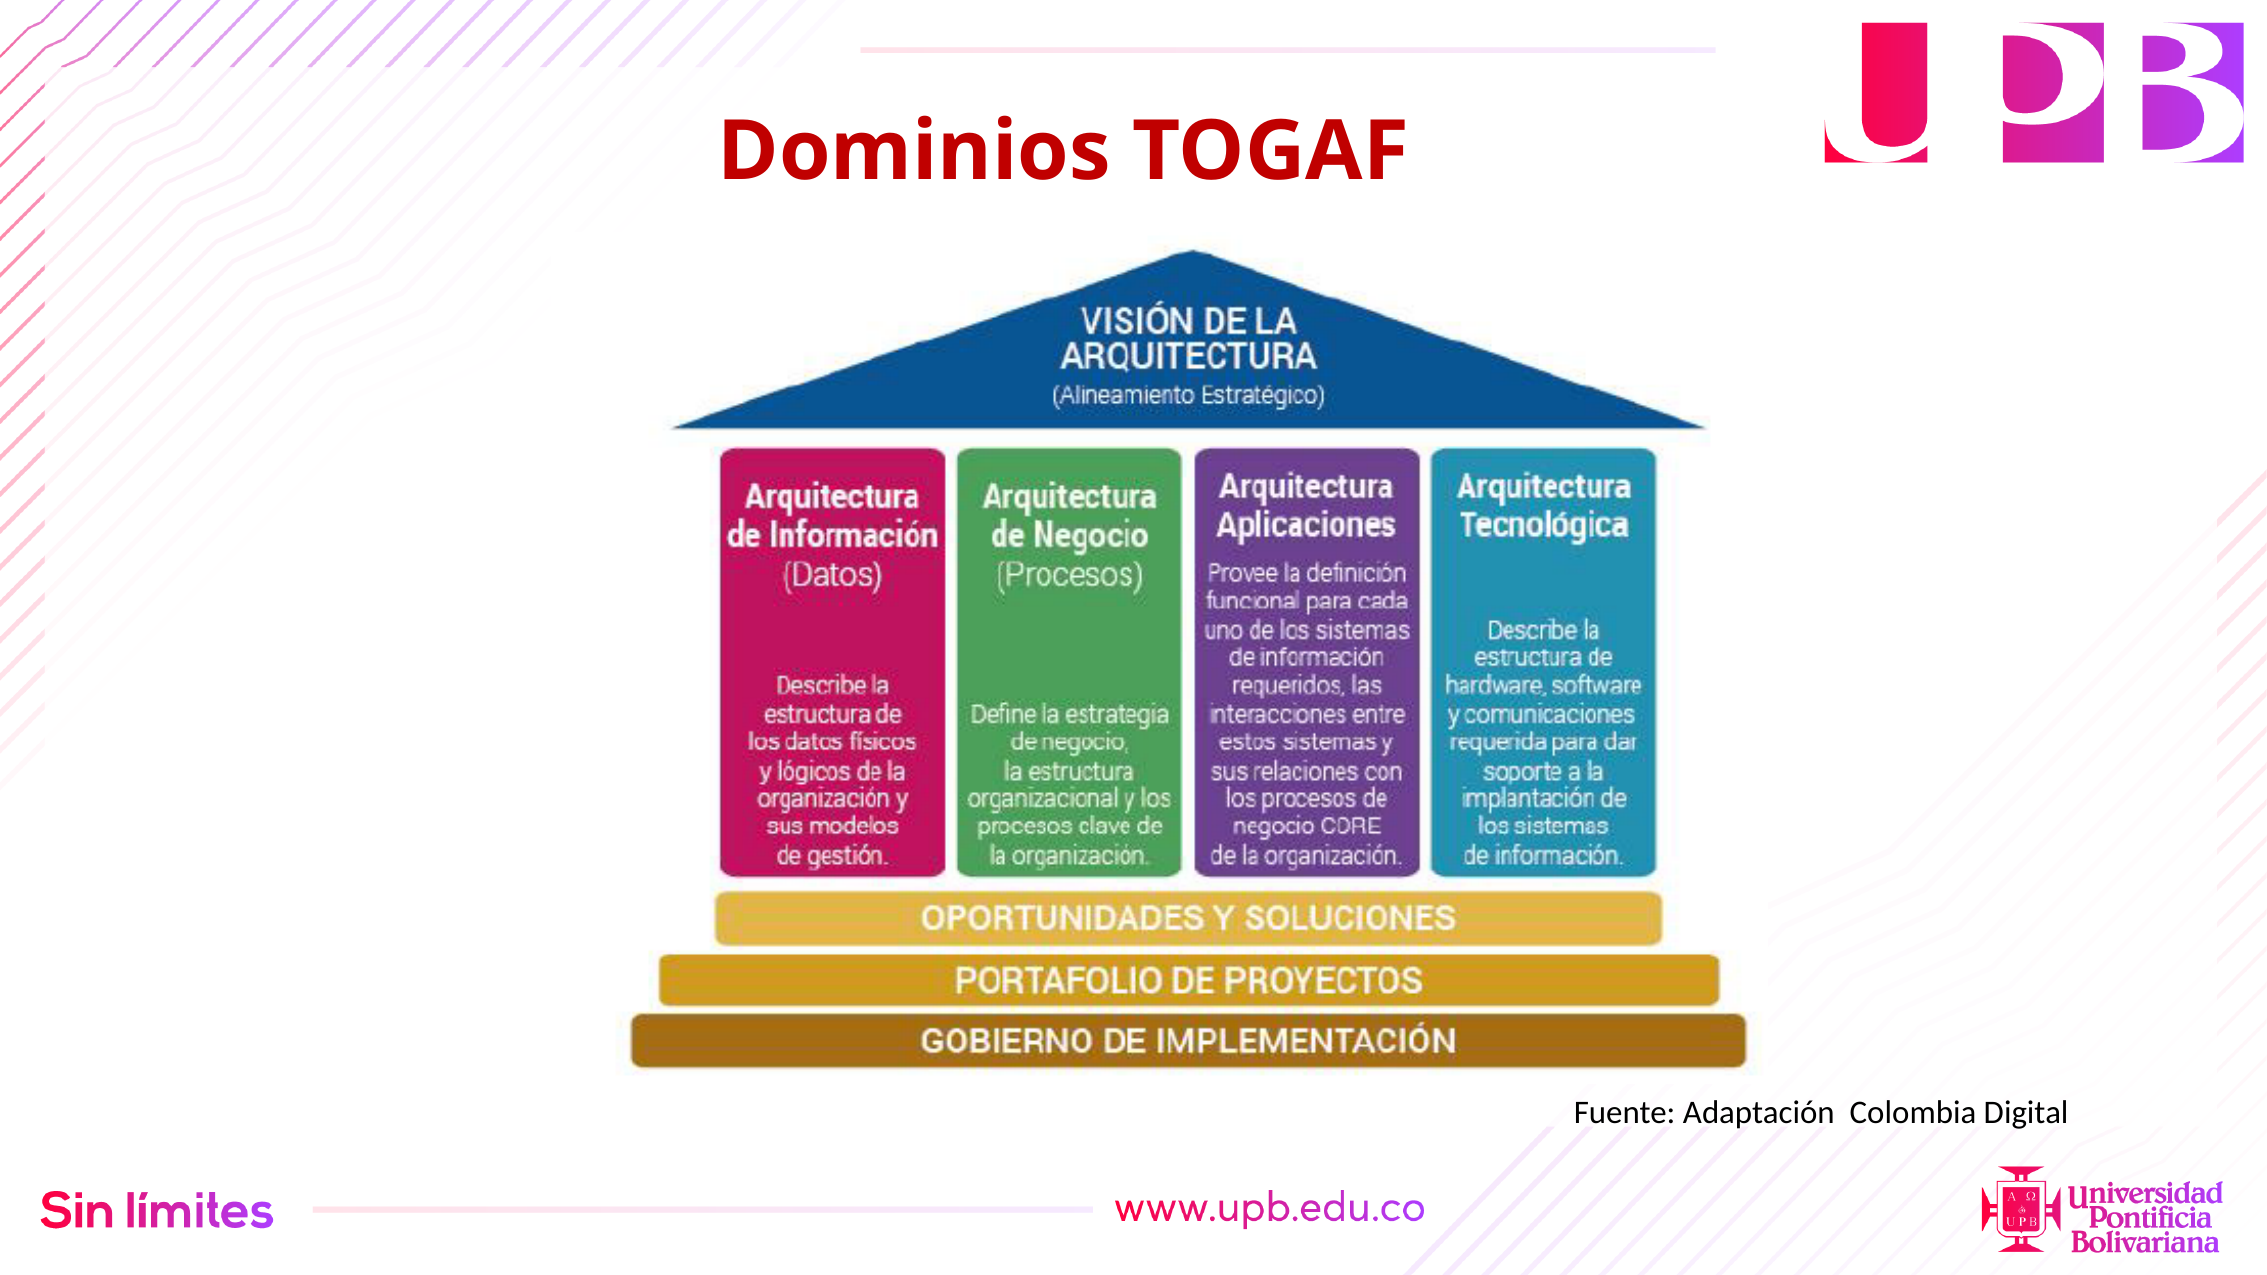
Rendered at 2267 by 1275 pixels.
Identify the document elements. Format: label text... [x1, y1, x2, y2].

picture [0, 0, 2267, 1275]
text_box Fuente: Adaptación Colombia Digital [1558, 1083, 2178, 1138]
text_box Dominios TOGAF [143, 58, 1984, 247]
